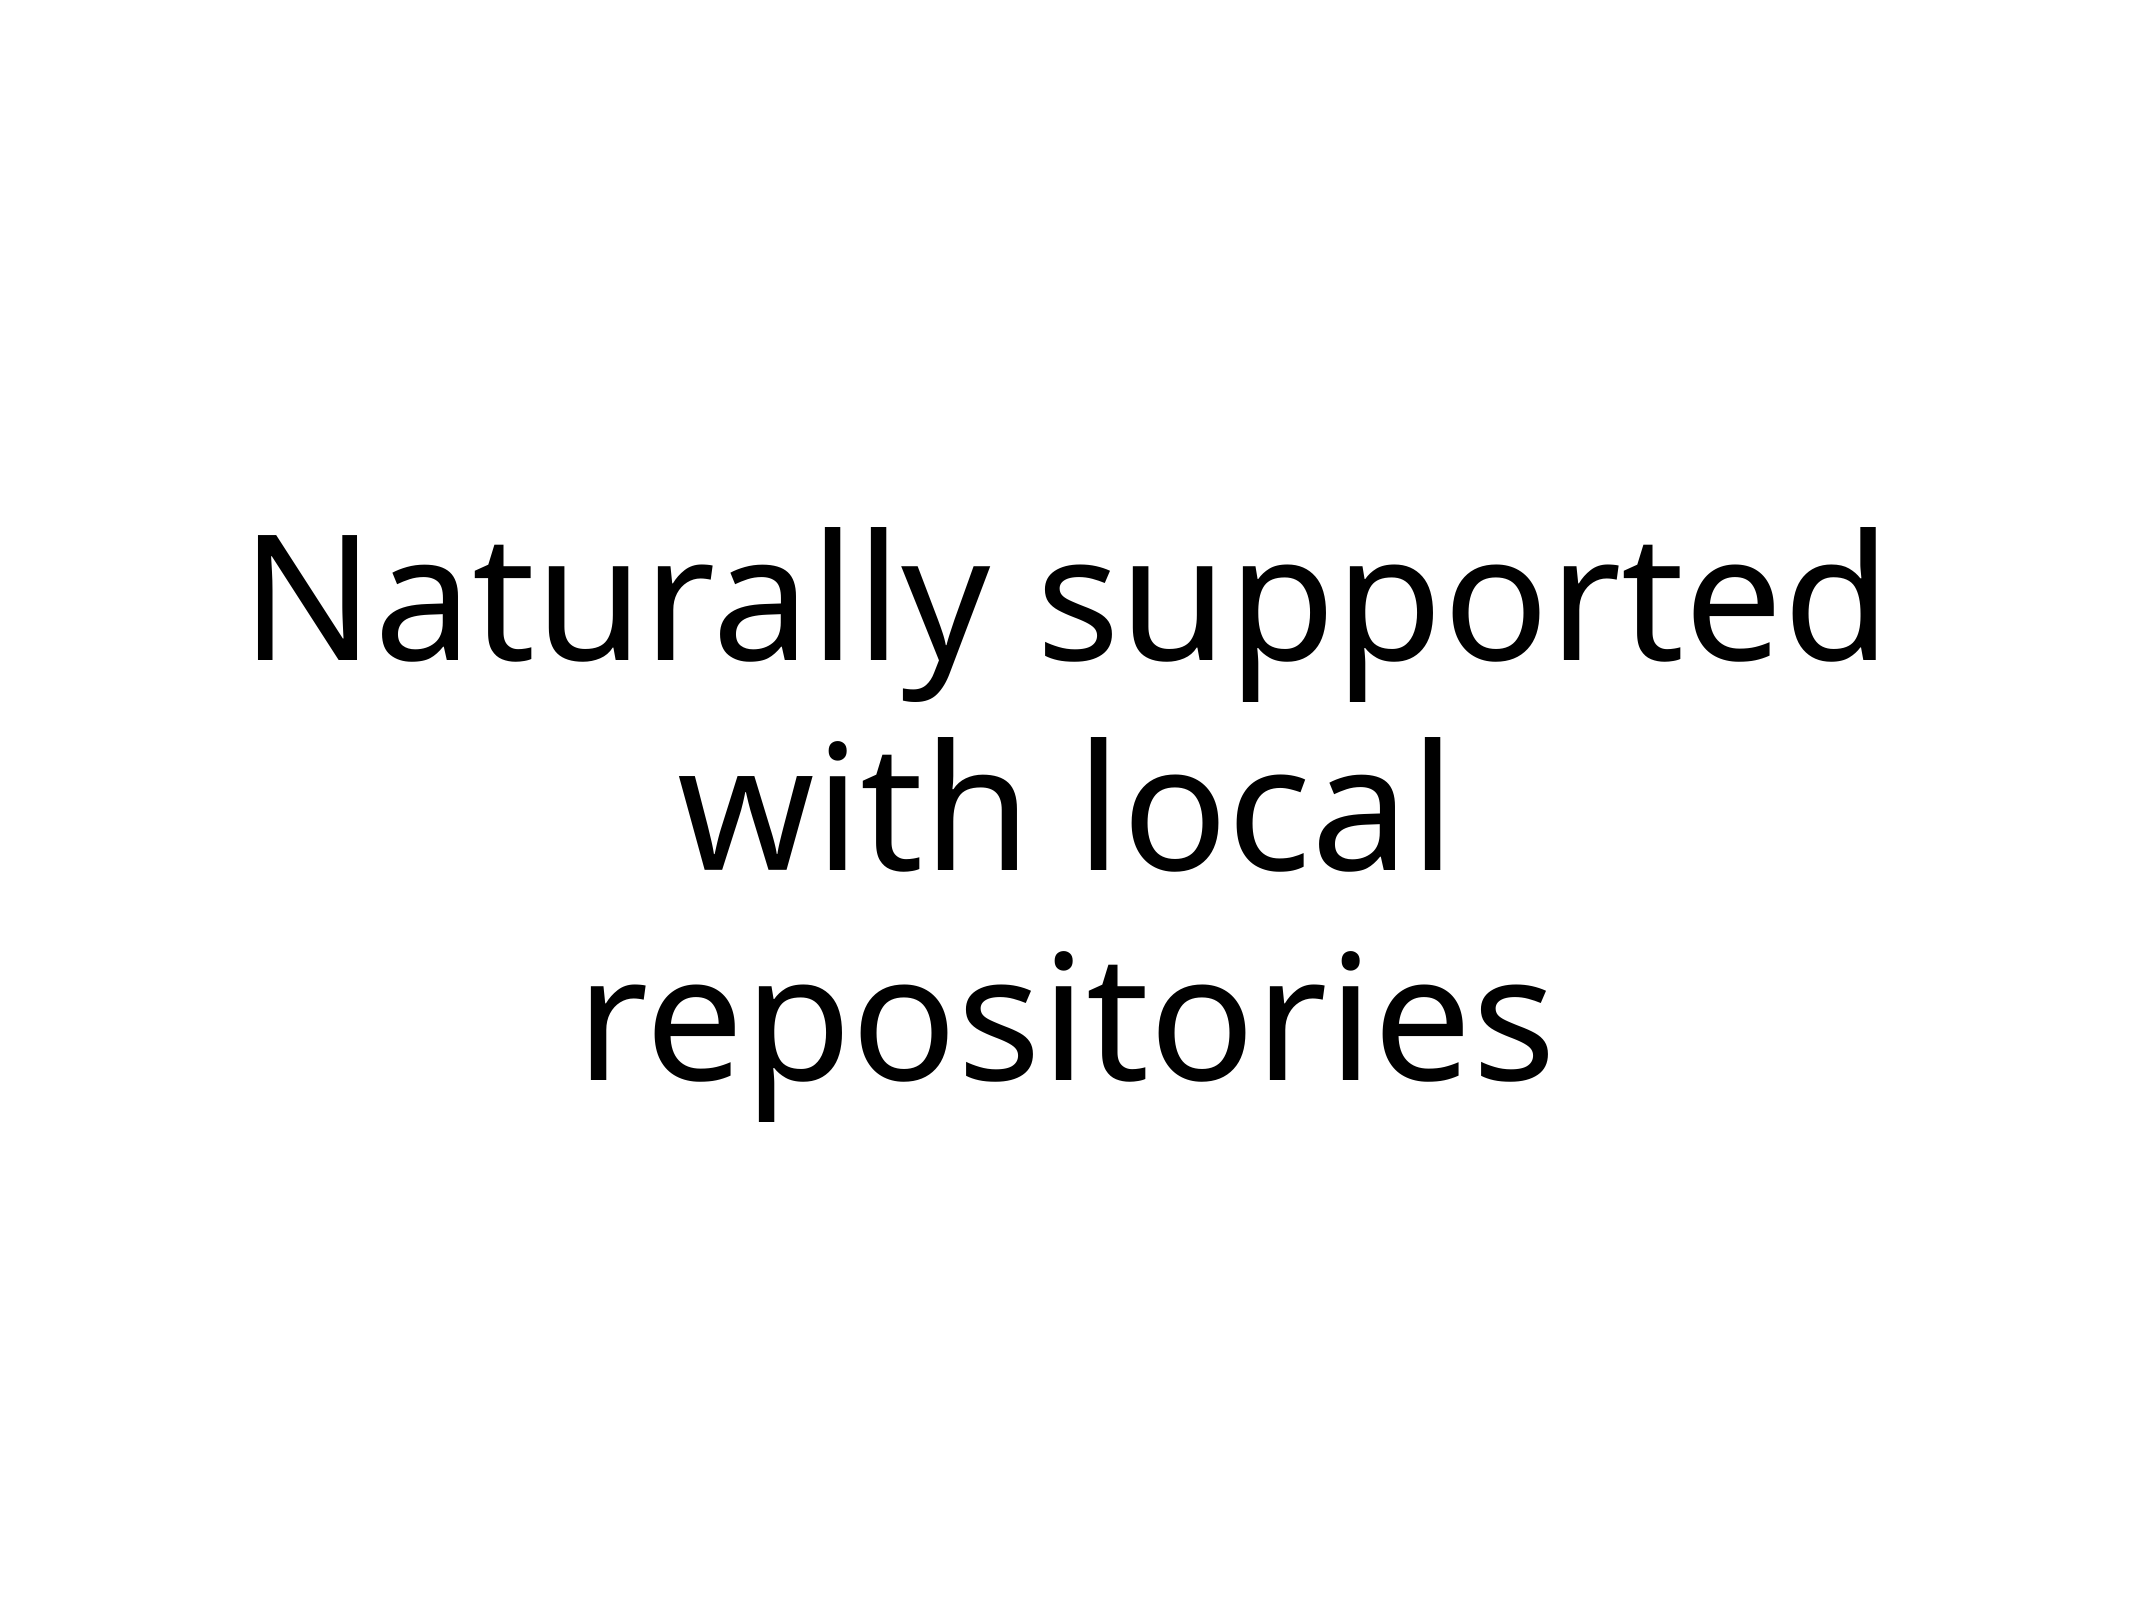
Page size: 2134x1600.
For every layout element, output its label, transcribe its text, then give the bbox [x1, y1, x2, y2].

title Naturally supported with local repositories [207, 486, 1926, 1113]
